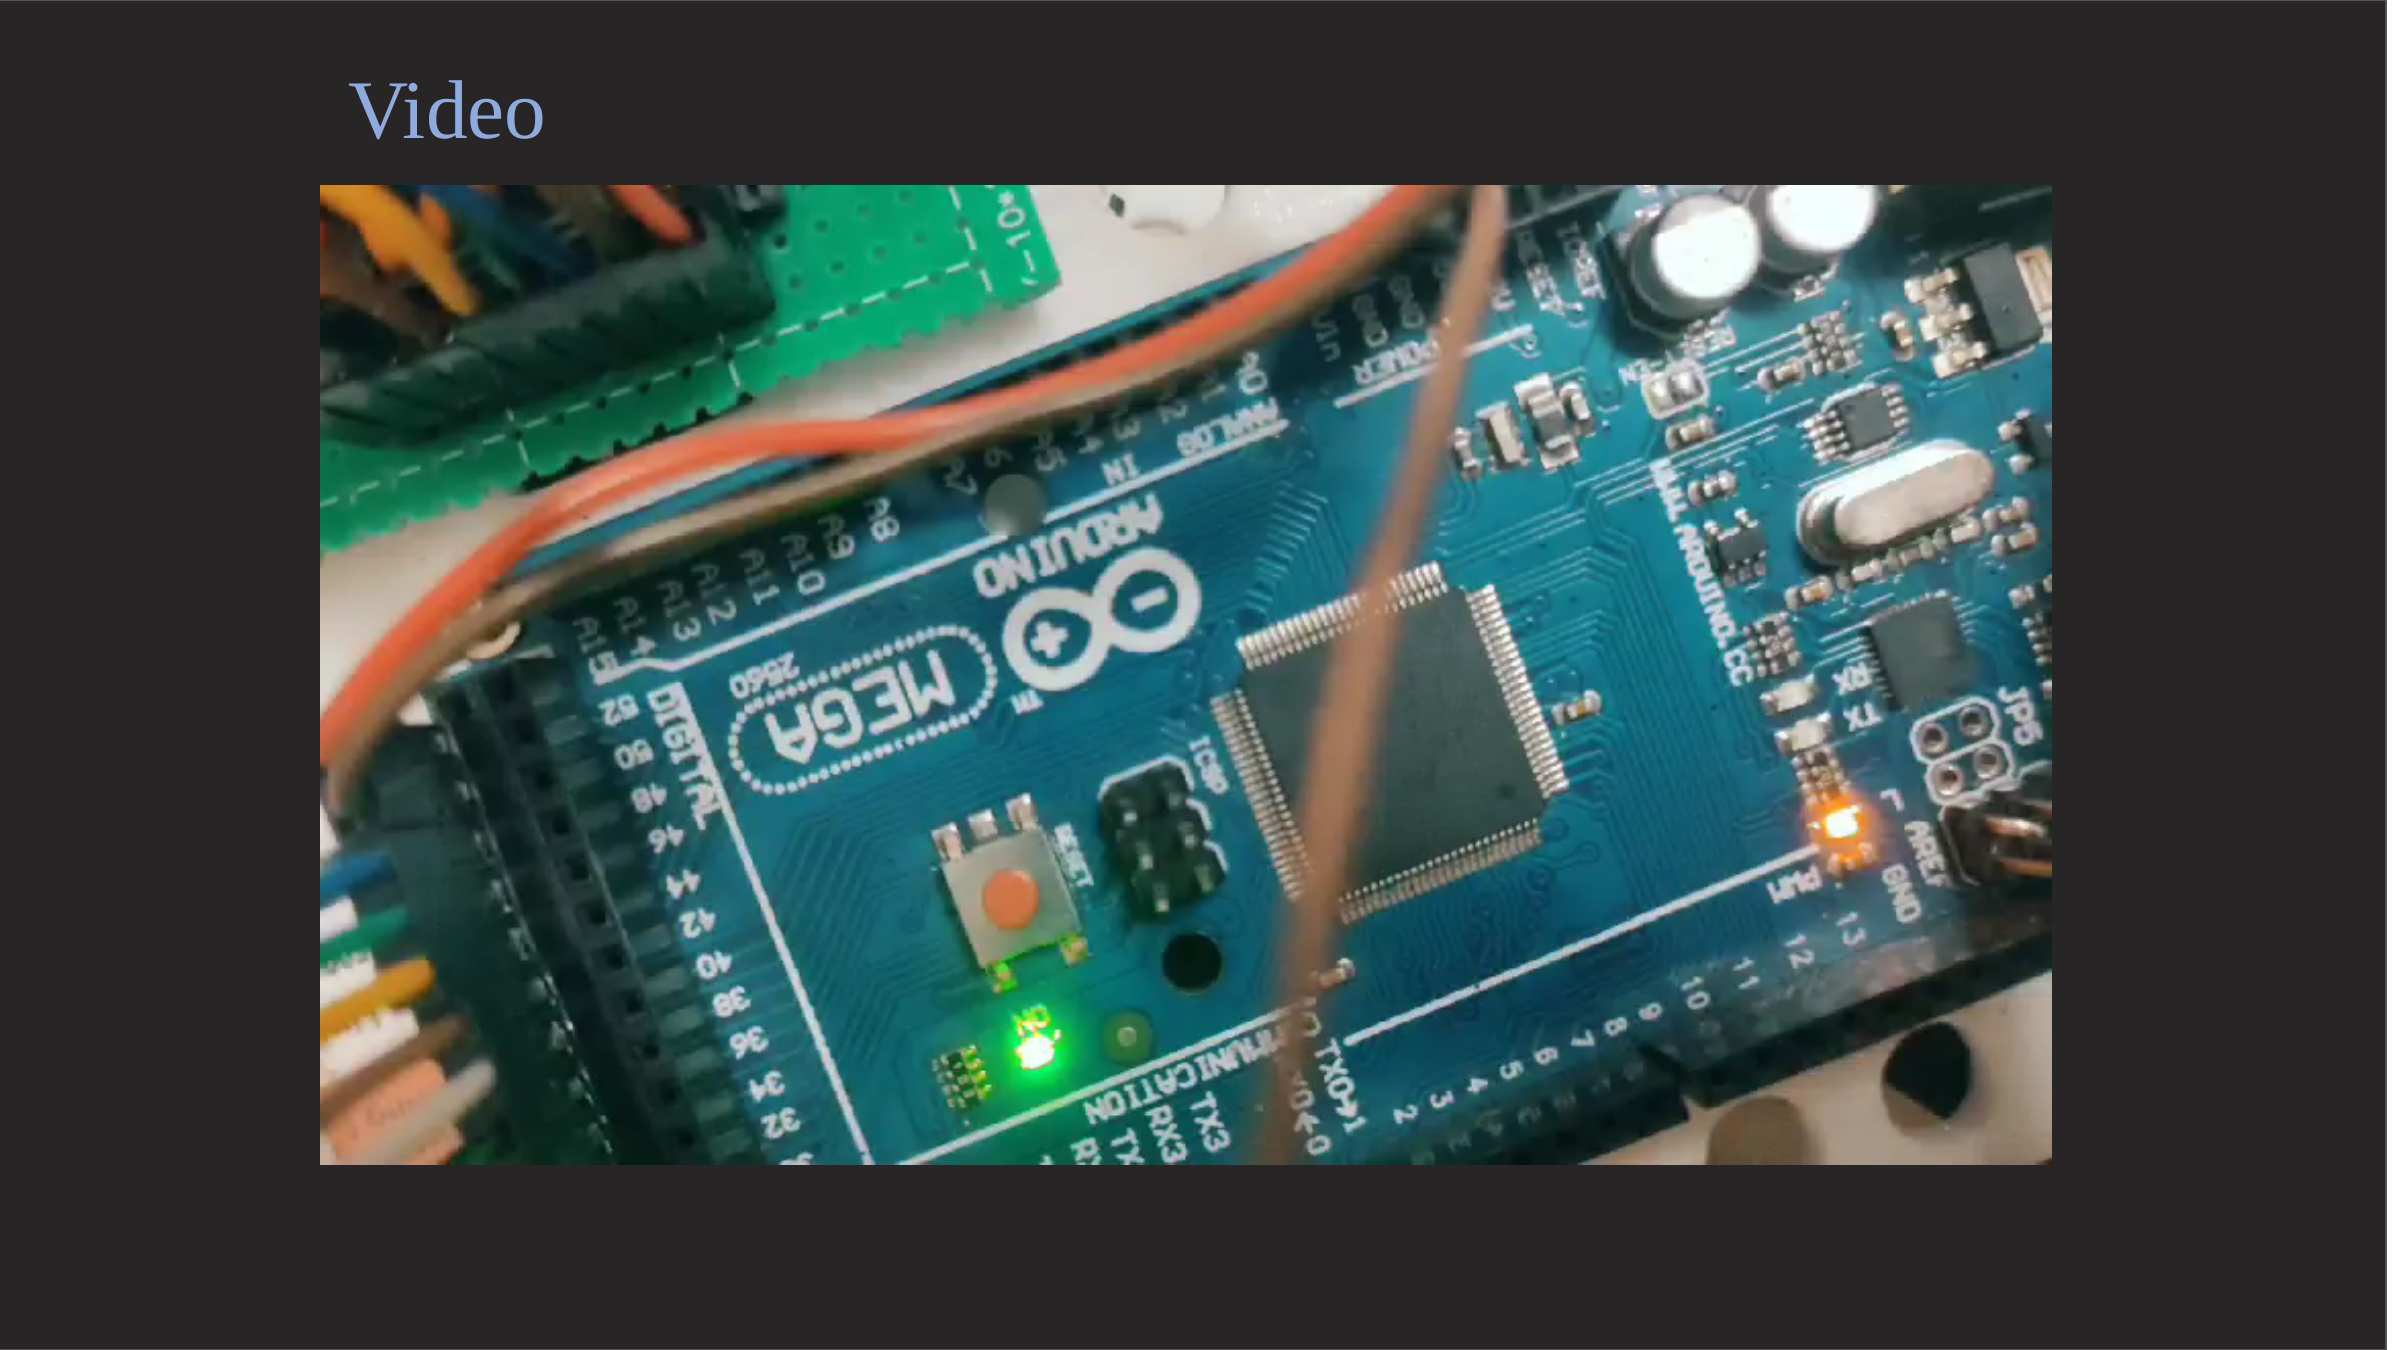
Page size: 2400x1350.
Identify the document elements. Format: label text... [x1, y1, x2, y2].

text_box Video [333, 47, 1051, 163]
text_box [319, 184, 2053, 1166]
text_box [0, 0, 2387, 1350]
